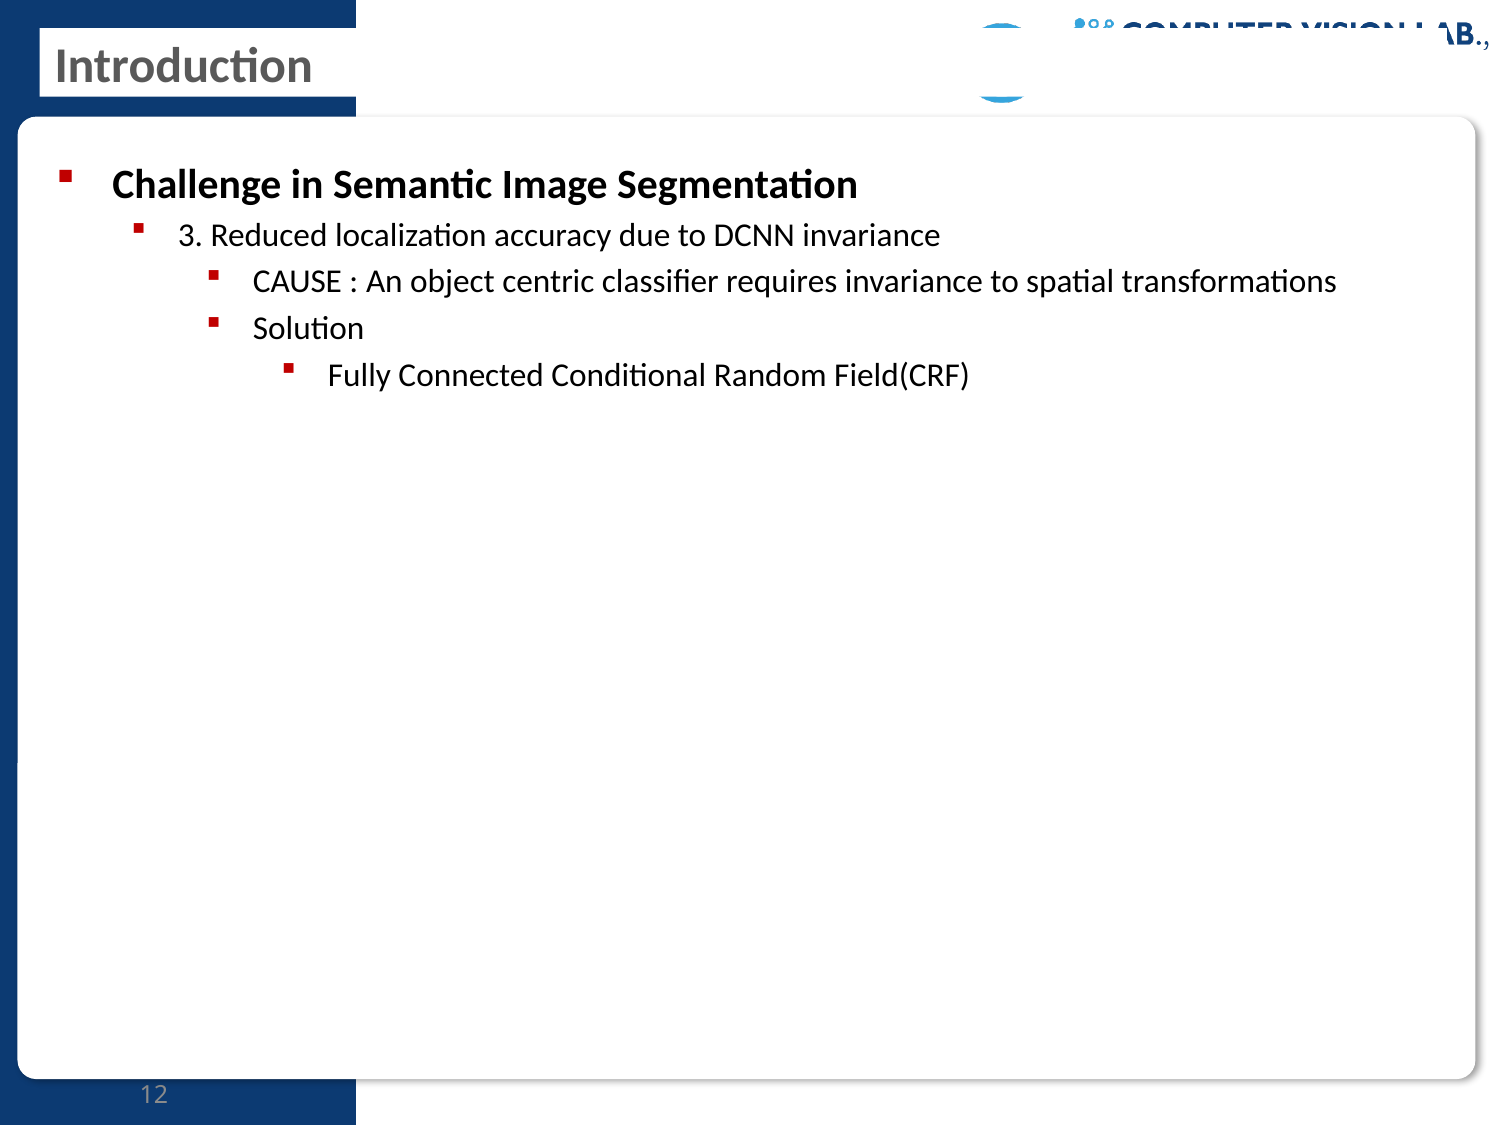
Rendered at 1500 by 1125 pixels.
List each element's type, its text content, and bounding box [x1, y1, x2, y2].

title Introduction [39, 28, 1447, 97]
picture [870, 17, 1494, 122]
text_box Challenge in Semantic Image Segmentation 3. Reduced localization accuracy due to DCNN invariance CAUSE : An object centric classifier requires invariance to spatial transformations Solution Fully Connected Conditional Random Field(CRF) [41, 148, 1447, 1047]
slide_number 12 [24, 1065, 183, 1125]
